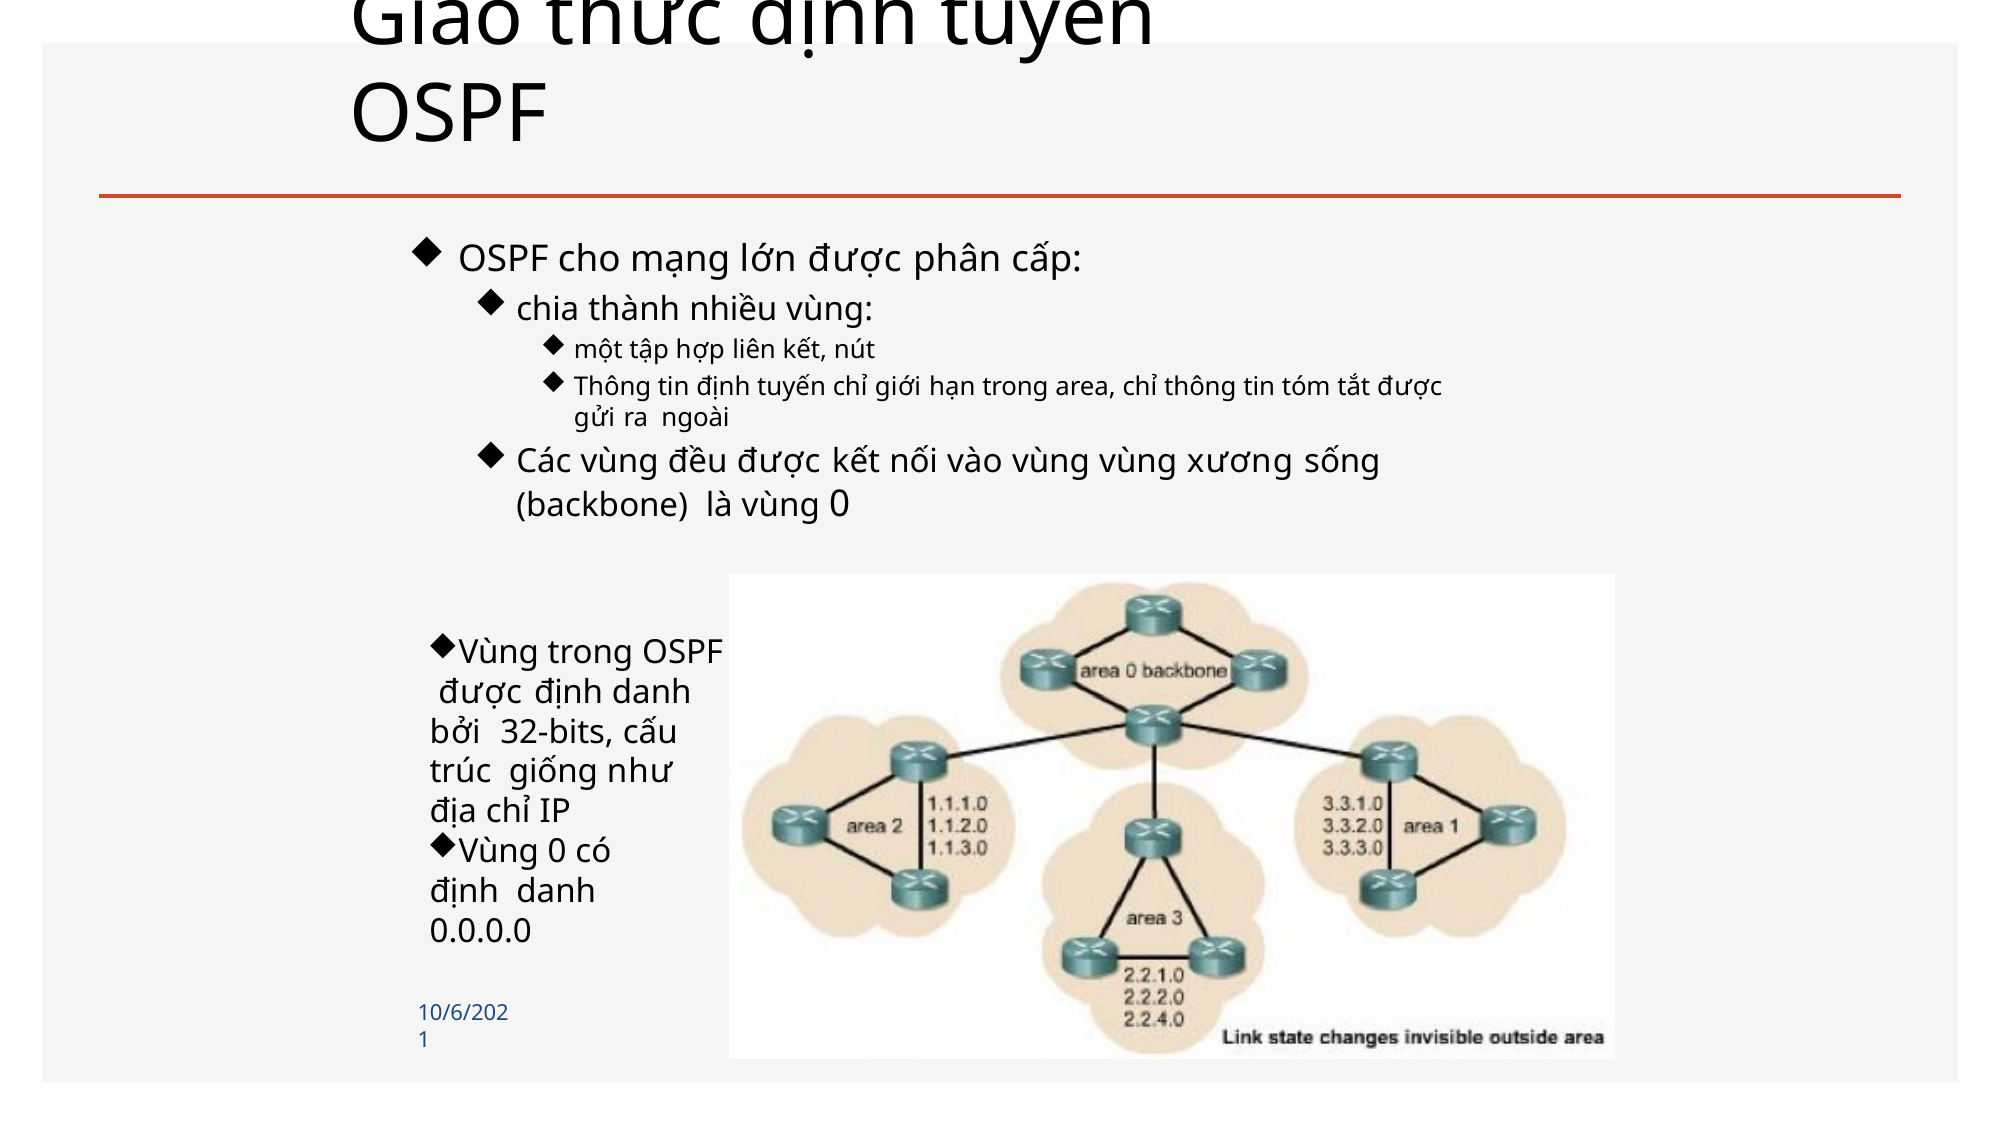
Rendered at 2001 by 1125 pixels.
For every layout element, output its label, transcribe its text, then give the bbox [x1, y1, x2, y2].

title Giao thức định tuyến OSPF [347, 0, 1343, 158]
text_box Vùng trong OSPF được định danh bởi 32-bits, cấu trúc giống như địa chỉ IP Vùng 0 có định danh 0.0.0.0 [427, 628, 726, 949]
text_box OSPF cho mạng lớn được phân cấp: chia thành nhiều vùng: một tập hợp liên kết, nút Thông tin định tuyến chỉ giới hạn trong area, chỉ thông tin tóm tắt được gửi ra ngoài Các vùng đều được kết nối vào vùng vùng xương sống (backbone) là vùng 0 [406, 223, 1503, 524]
text_box 10/6/2021 [415, 999, 518, 1052]
picture [729, 574, 1615, 1059]
